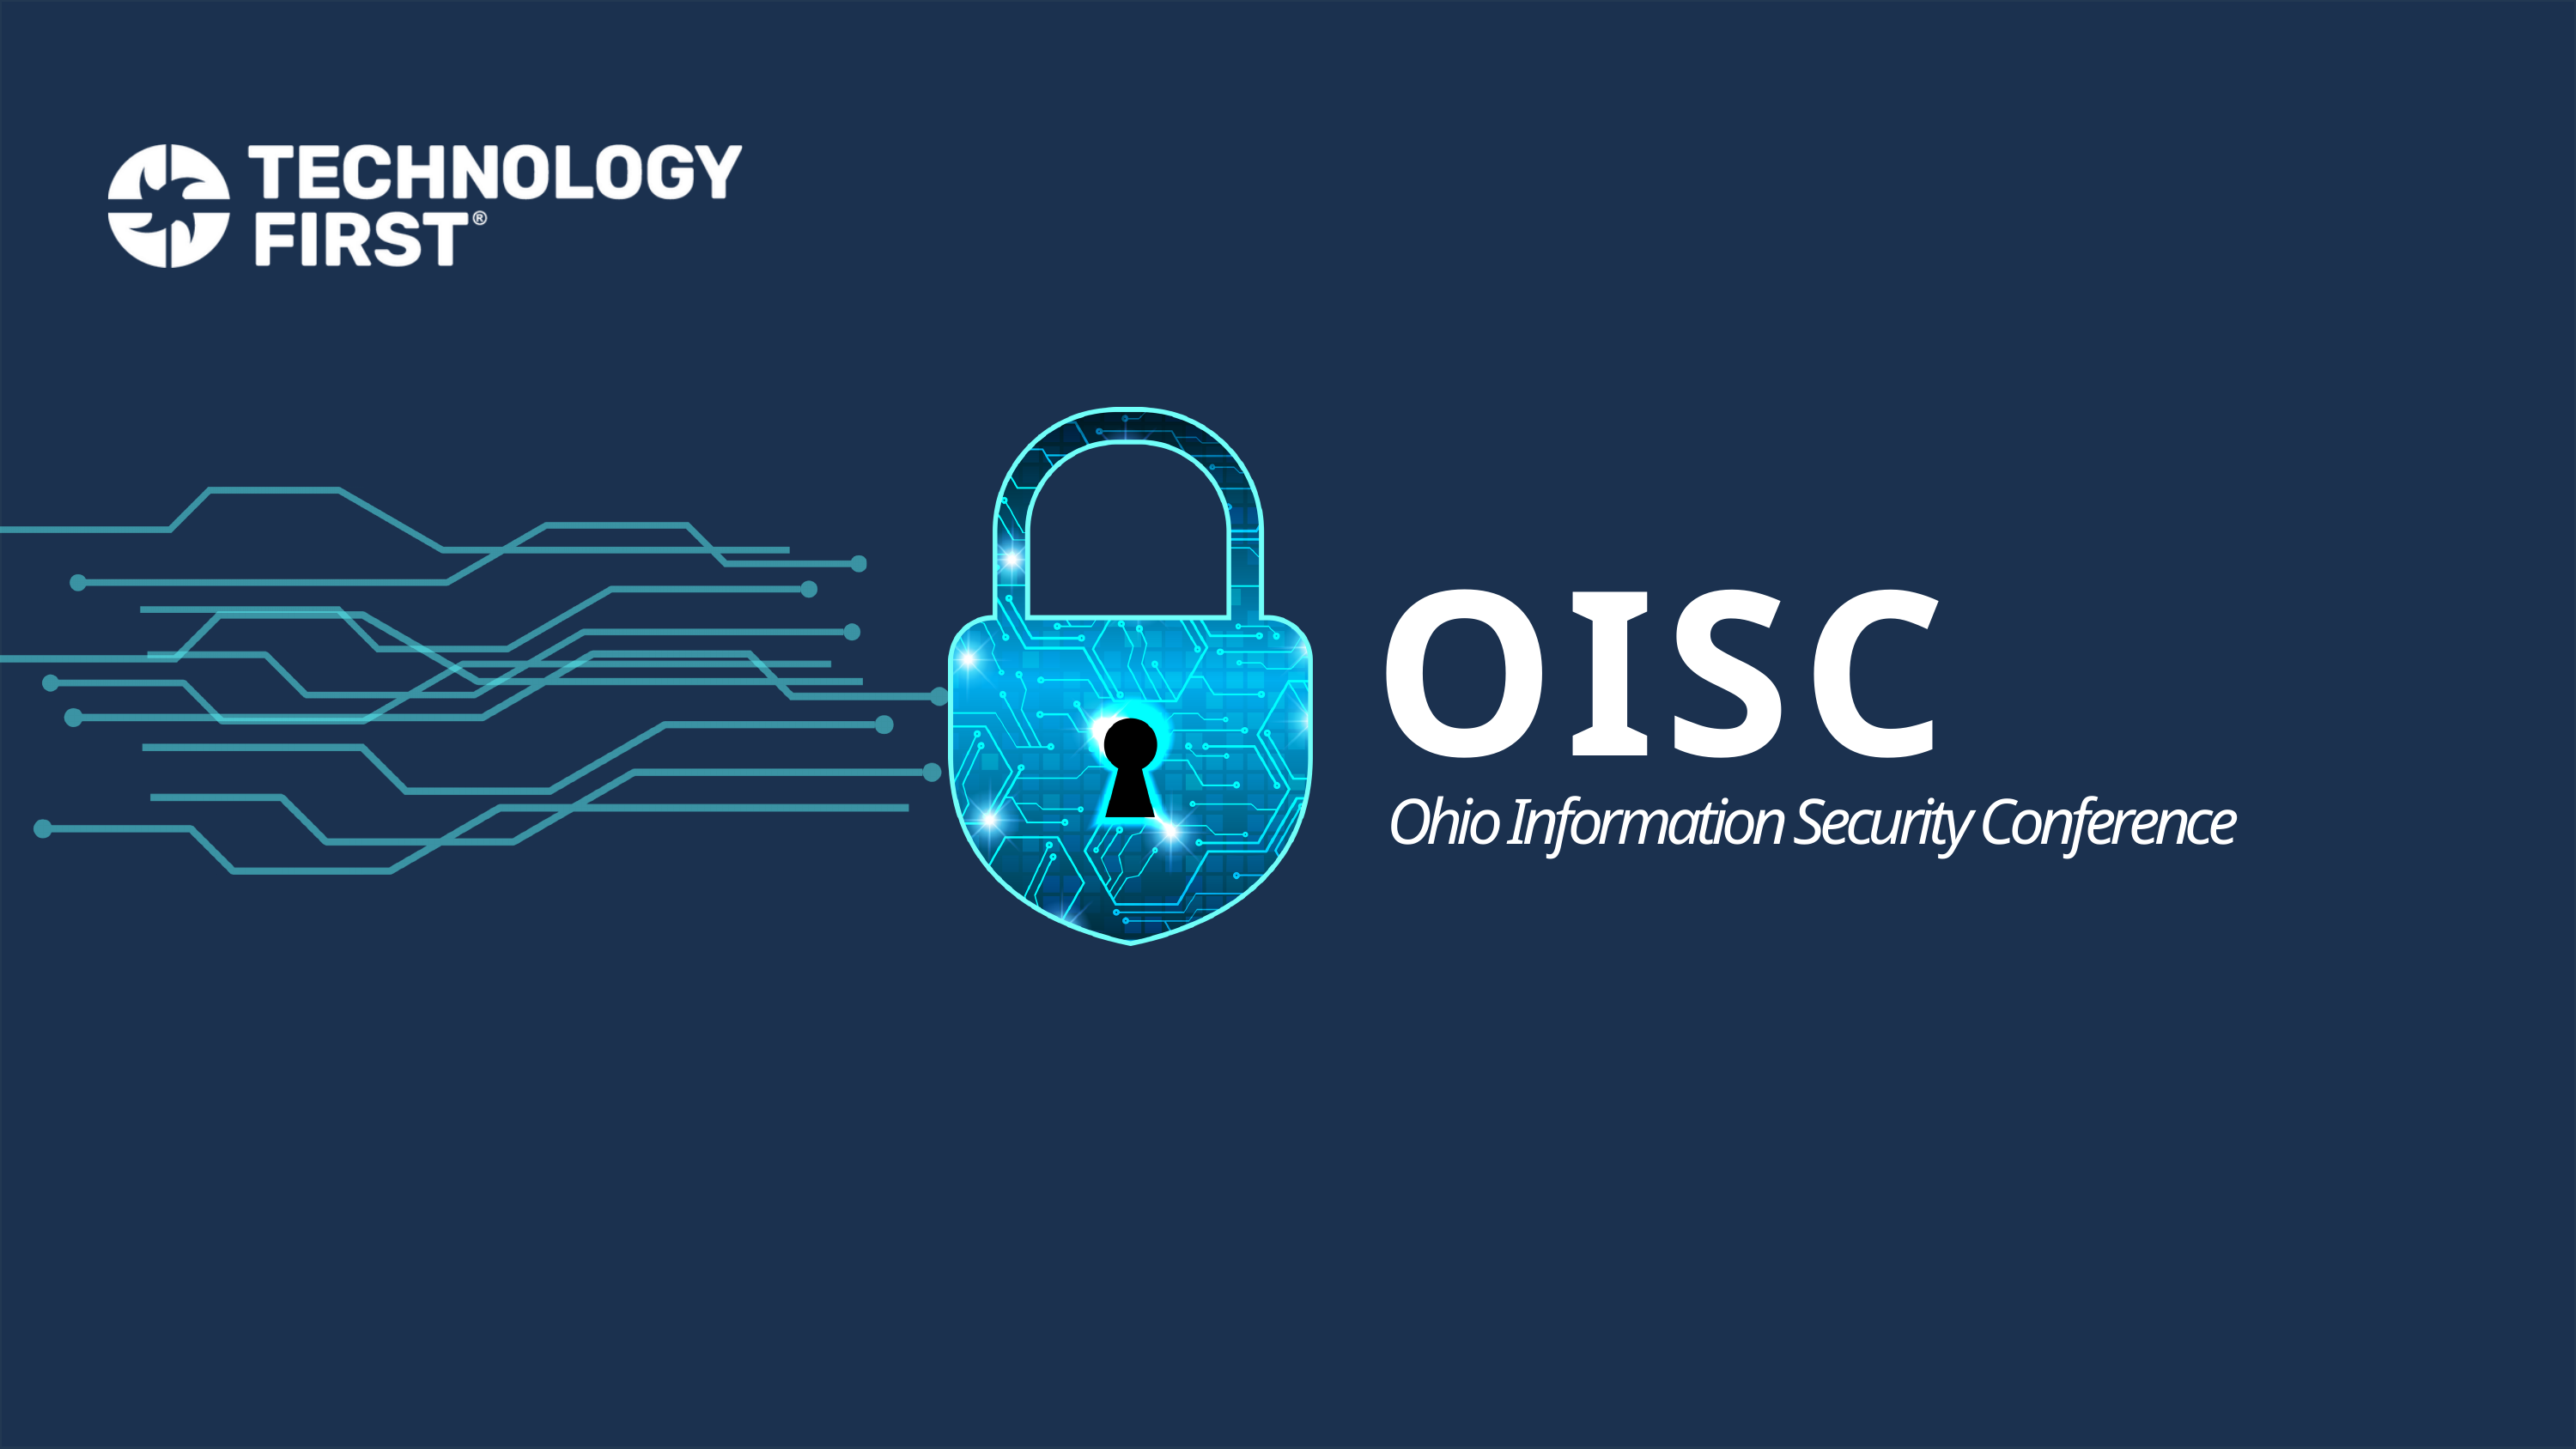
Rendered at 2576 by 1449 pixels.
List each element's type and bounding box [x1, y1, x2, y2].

text_box [0, 144, 2267, 946]
